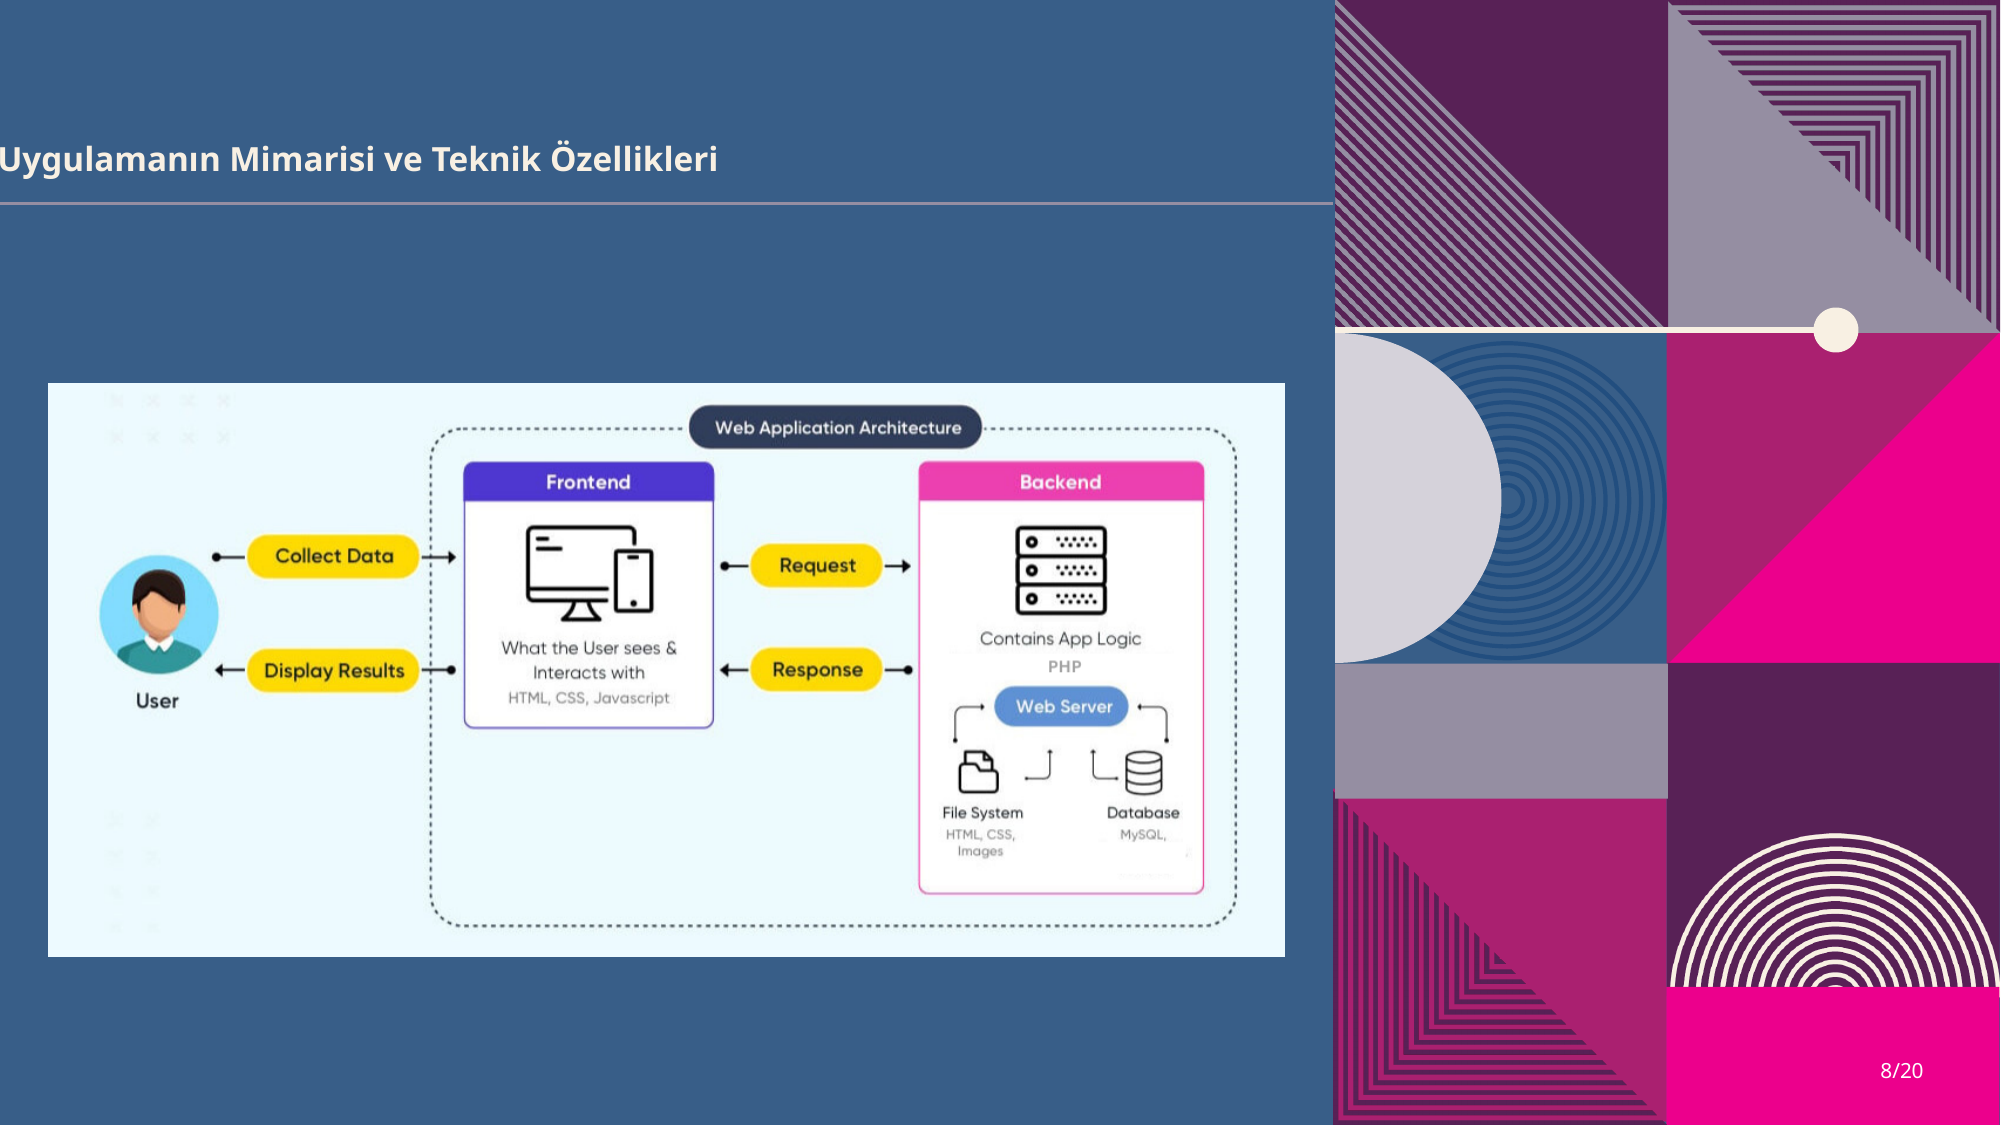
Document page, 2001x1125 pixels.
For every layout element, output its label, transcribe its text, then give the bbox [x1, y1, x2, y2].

picture [1669, 833, 2001, 998]
picture [1335, 0, 2001, 333]
picture [48, 383, 1285, 957]
picture [1333, 791, 1667, 1125]
text_box Uygulamanın Mimarisi ve Teknik Özellikleri [0, 131, 735, 186]
slide_number 8/20 [1849, 1041, 1939, 1103]
